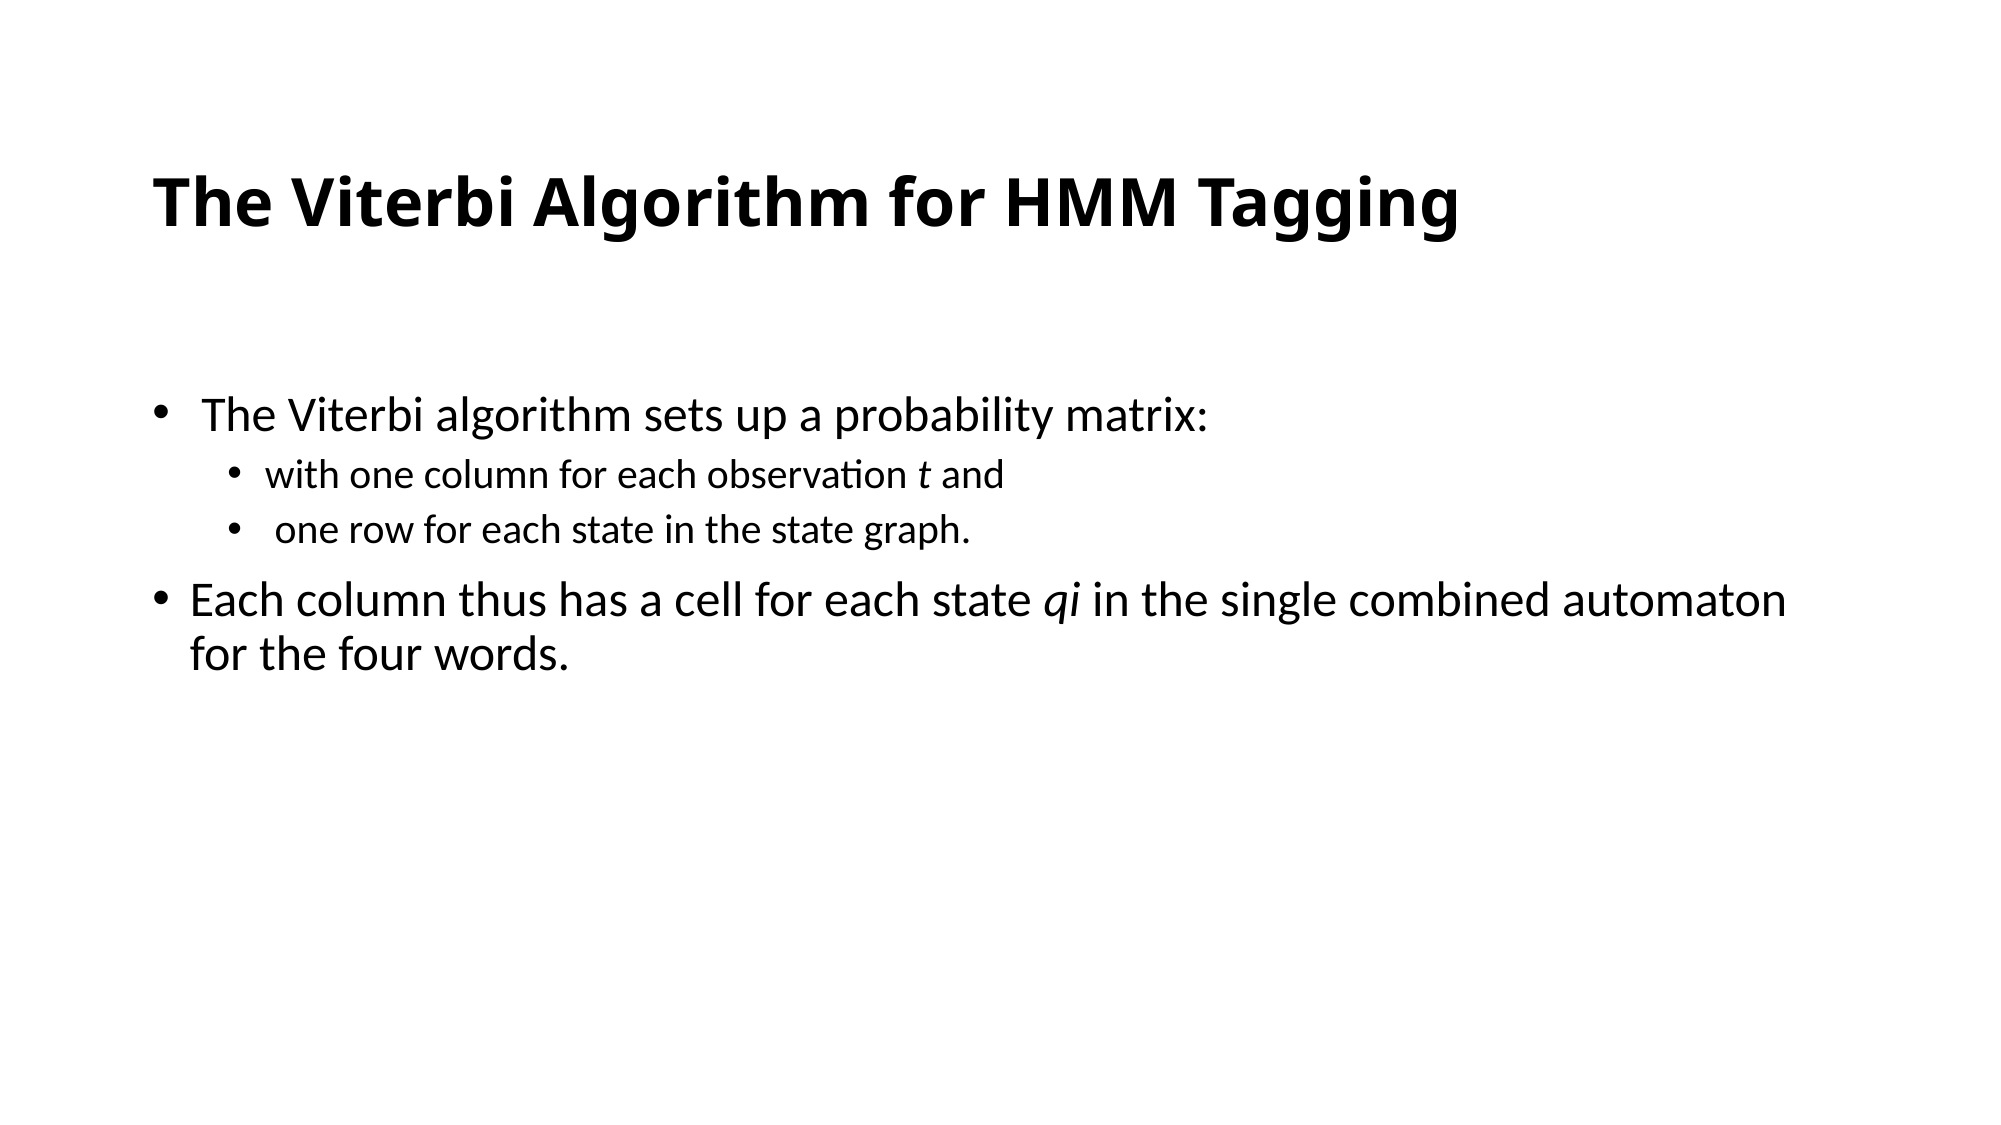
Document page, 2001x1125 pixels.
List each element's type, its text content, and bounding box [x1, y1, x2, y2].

title The Viterbi Algorithm for HMM Tagging [137, 59, 1863, 278]
list The Viterbi algorithm sets up a probability matrix: with one column for each observation t and one row for each state in the state graph. Each column thus has a cell for each state qi in the single combined automaton for the four words. [137, 299, 1863, 1014]
